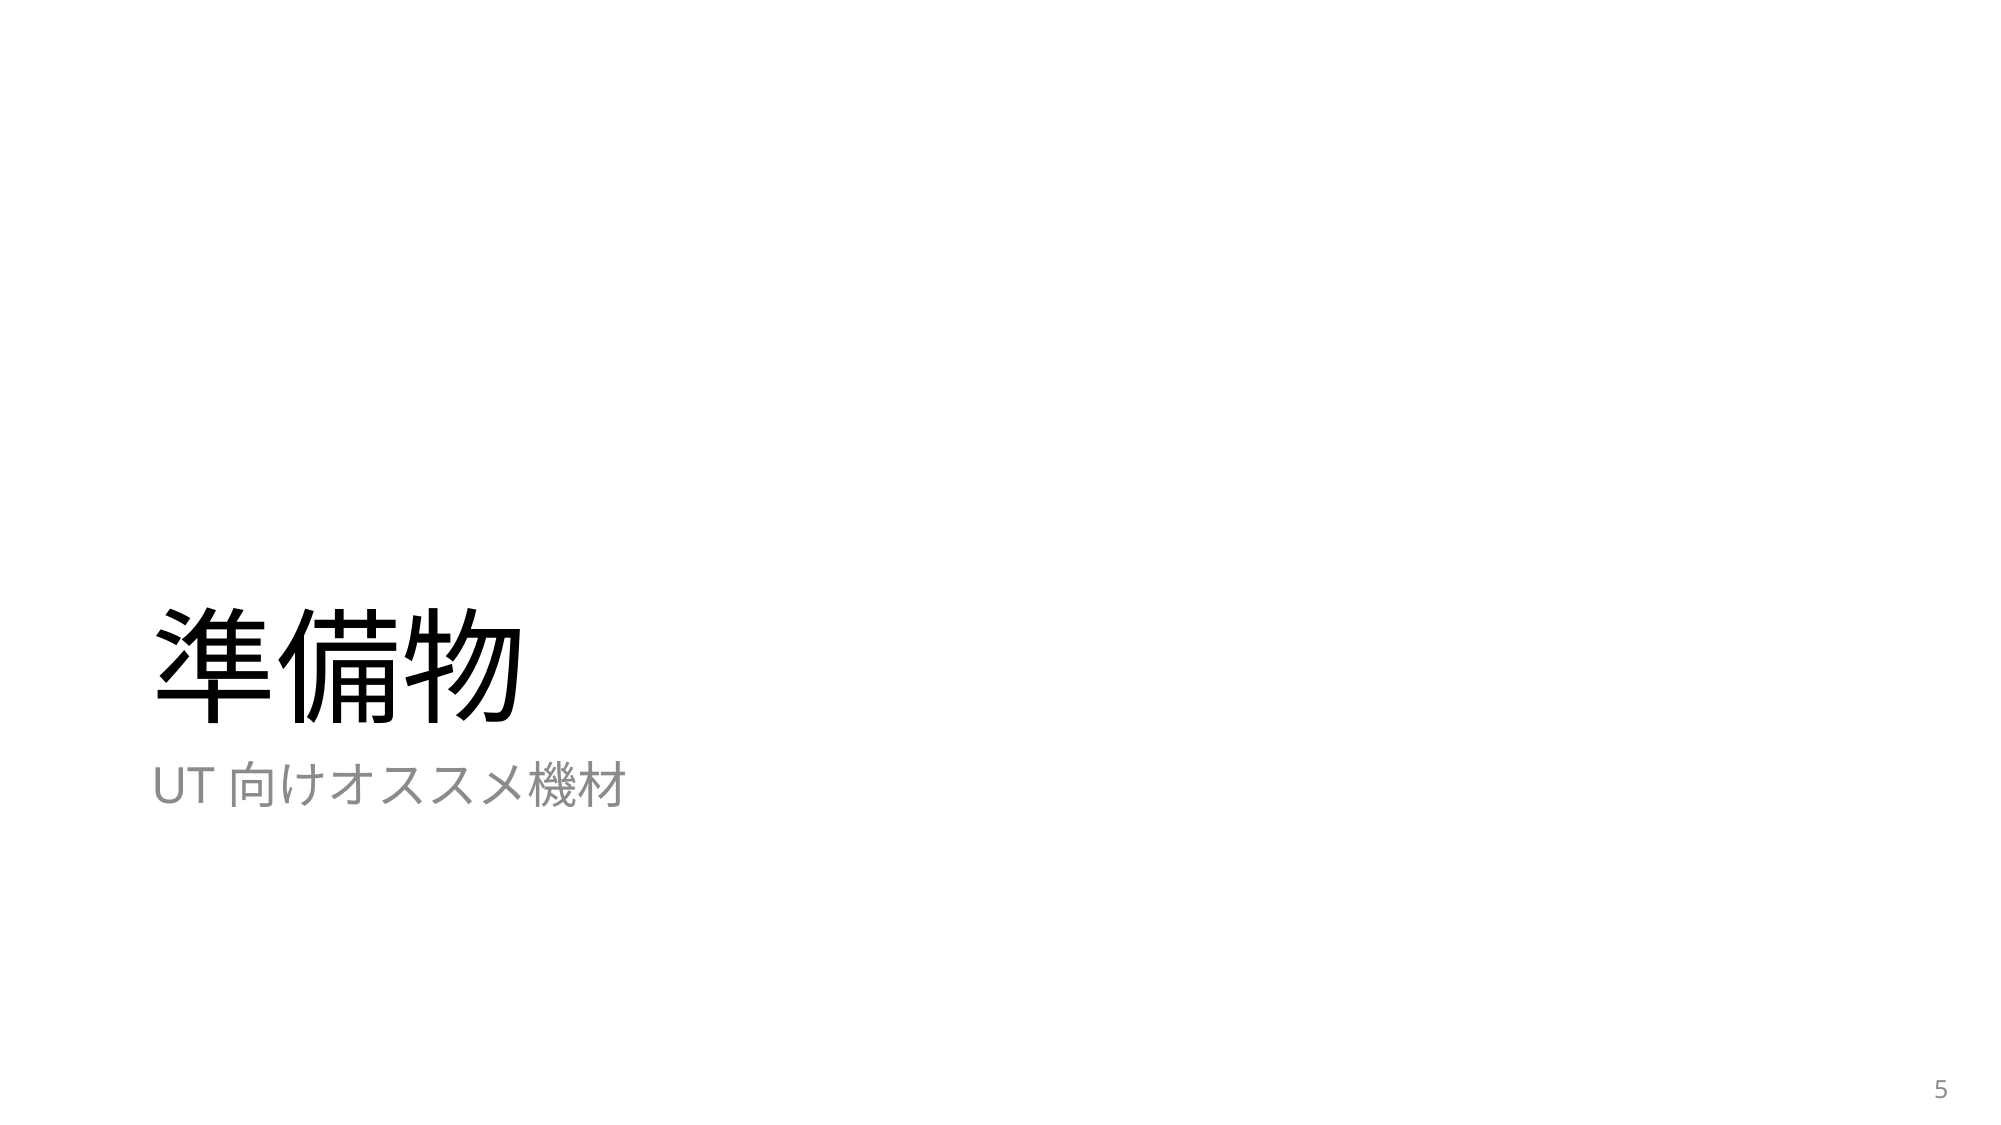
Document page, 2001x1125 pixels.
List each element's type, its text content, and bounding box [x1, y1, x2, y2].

slide_number 5 [1513, 1072, 1964, 1110]
list UT向けオススメ機材 [136, 752, 1862, 999]
title 準備物 [136, 280, 1862, 749]
